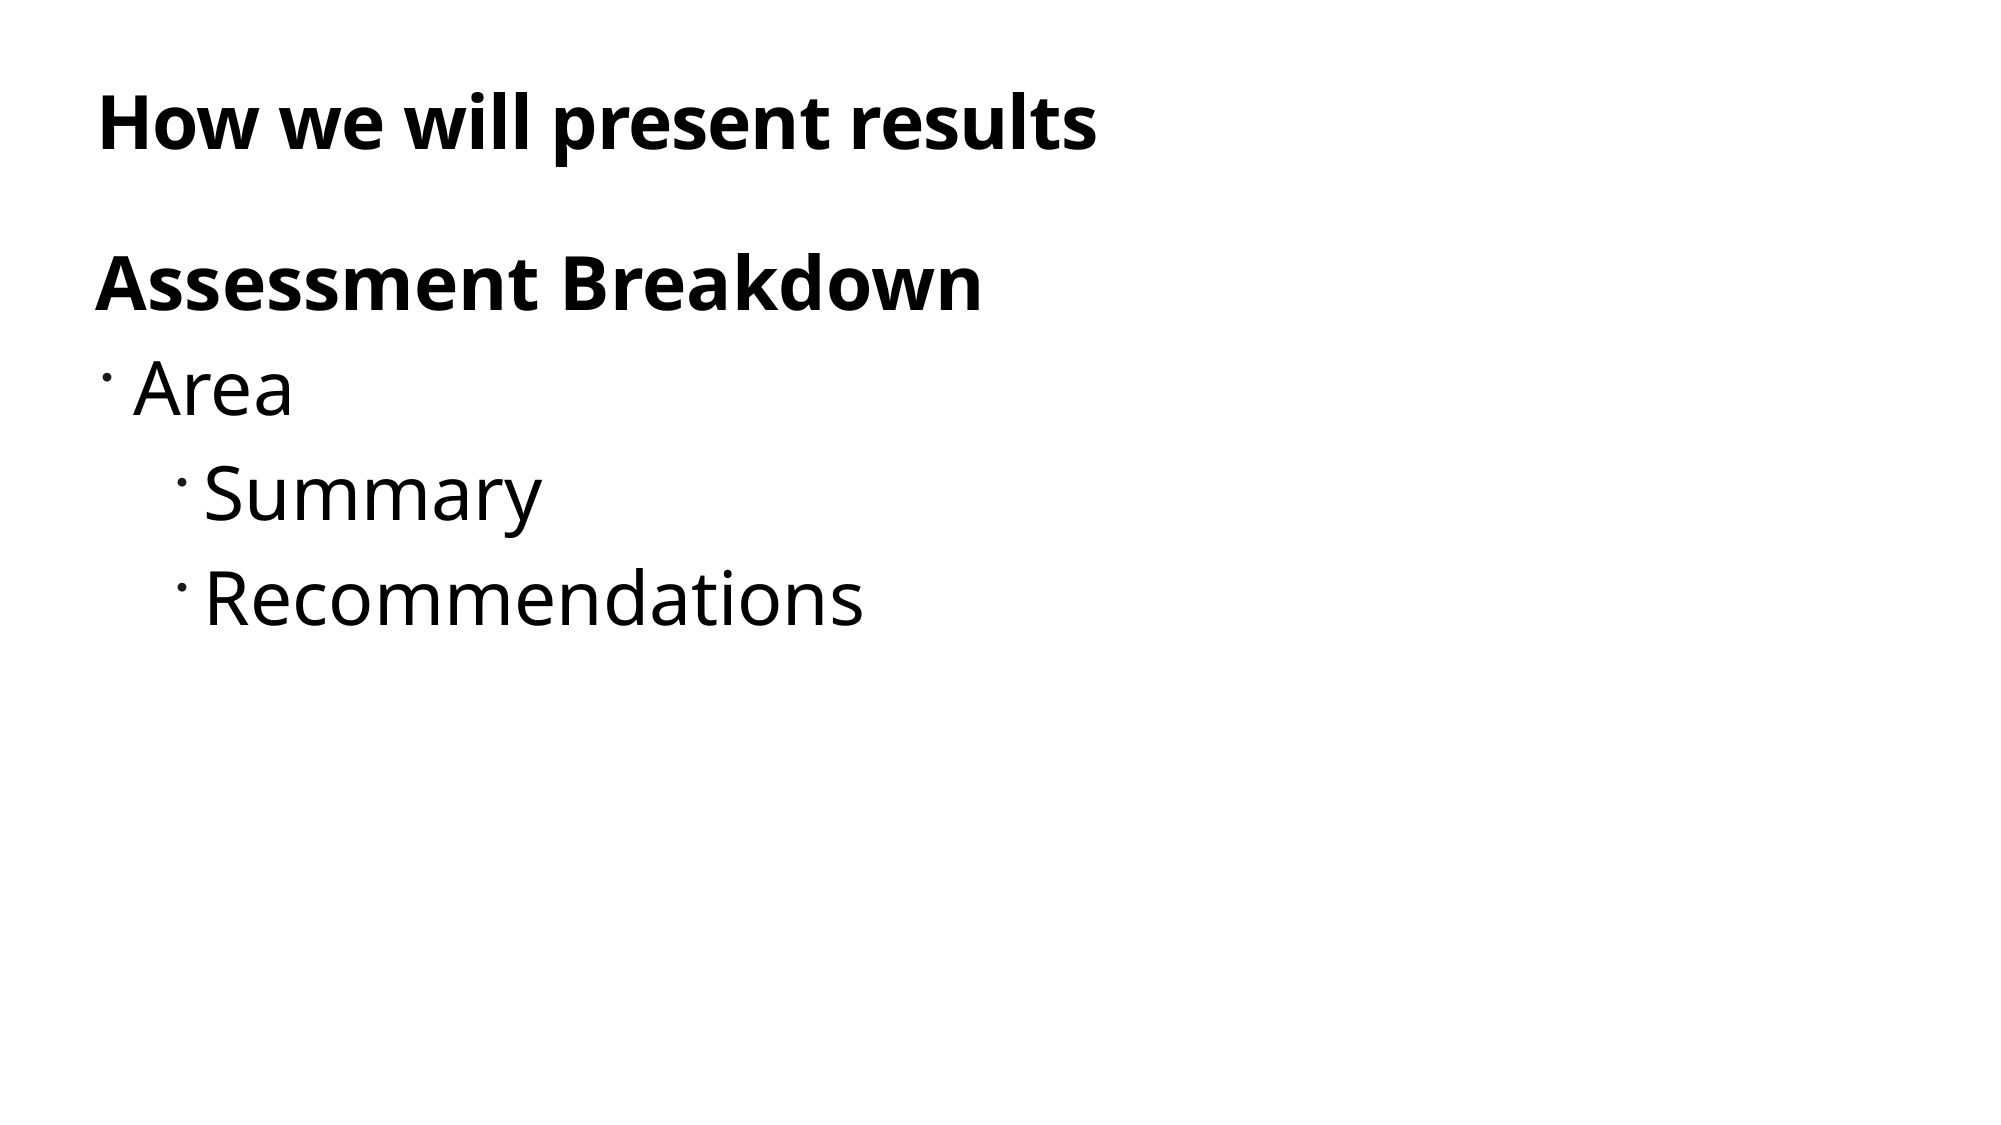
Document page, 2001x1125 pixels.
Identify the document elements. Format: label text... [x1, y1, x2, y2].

title How we will present results [96, 75, 1904, 166]
list Assessment Breakdown Area Summary Recommendations [95, 235, 1904, 739]
